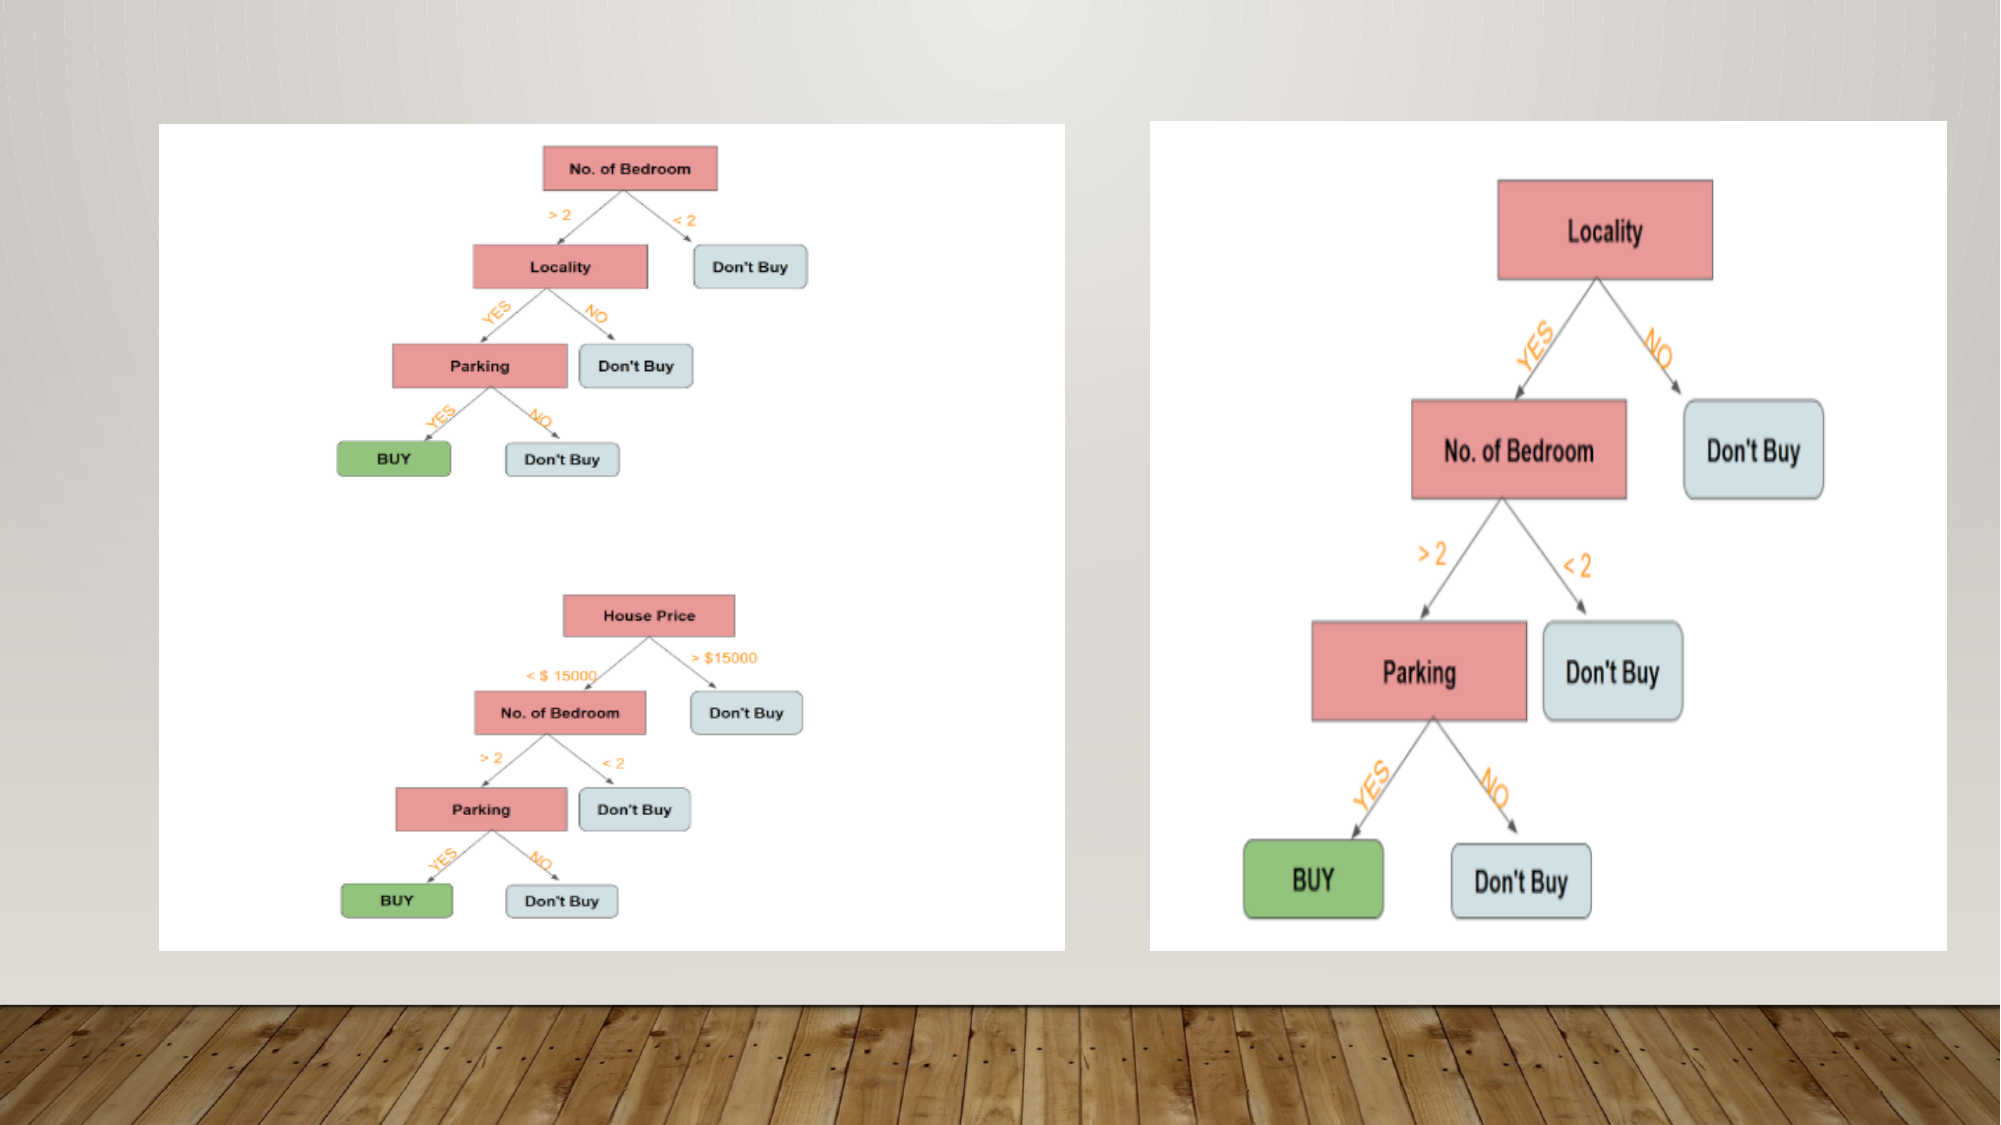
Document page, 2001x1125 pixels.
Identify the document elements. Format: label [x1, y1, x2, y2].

picture [158, 124, 1065, 952]
picture [0, 1005, 2000, 1125]
picture [1149, 121, 1948, 952]
